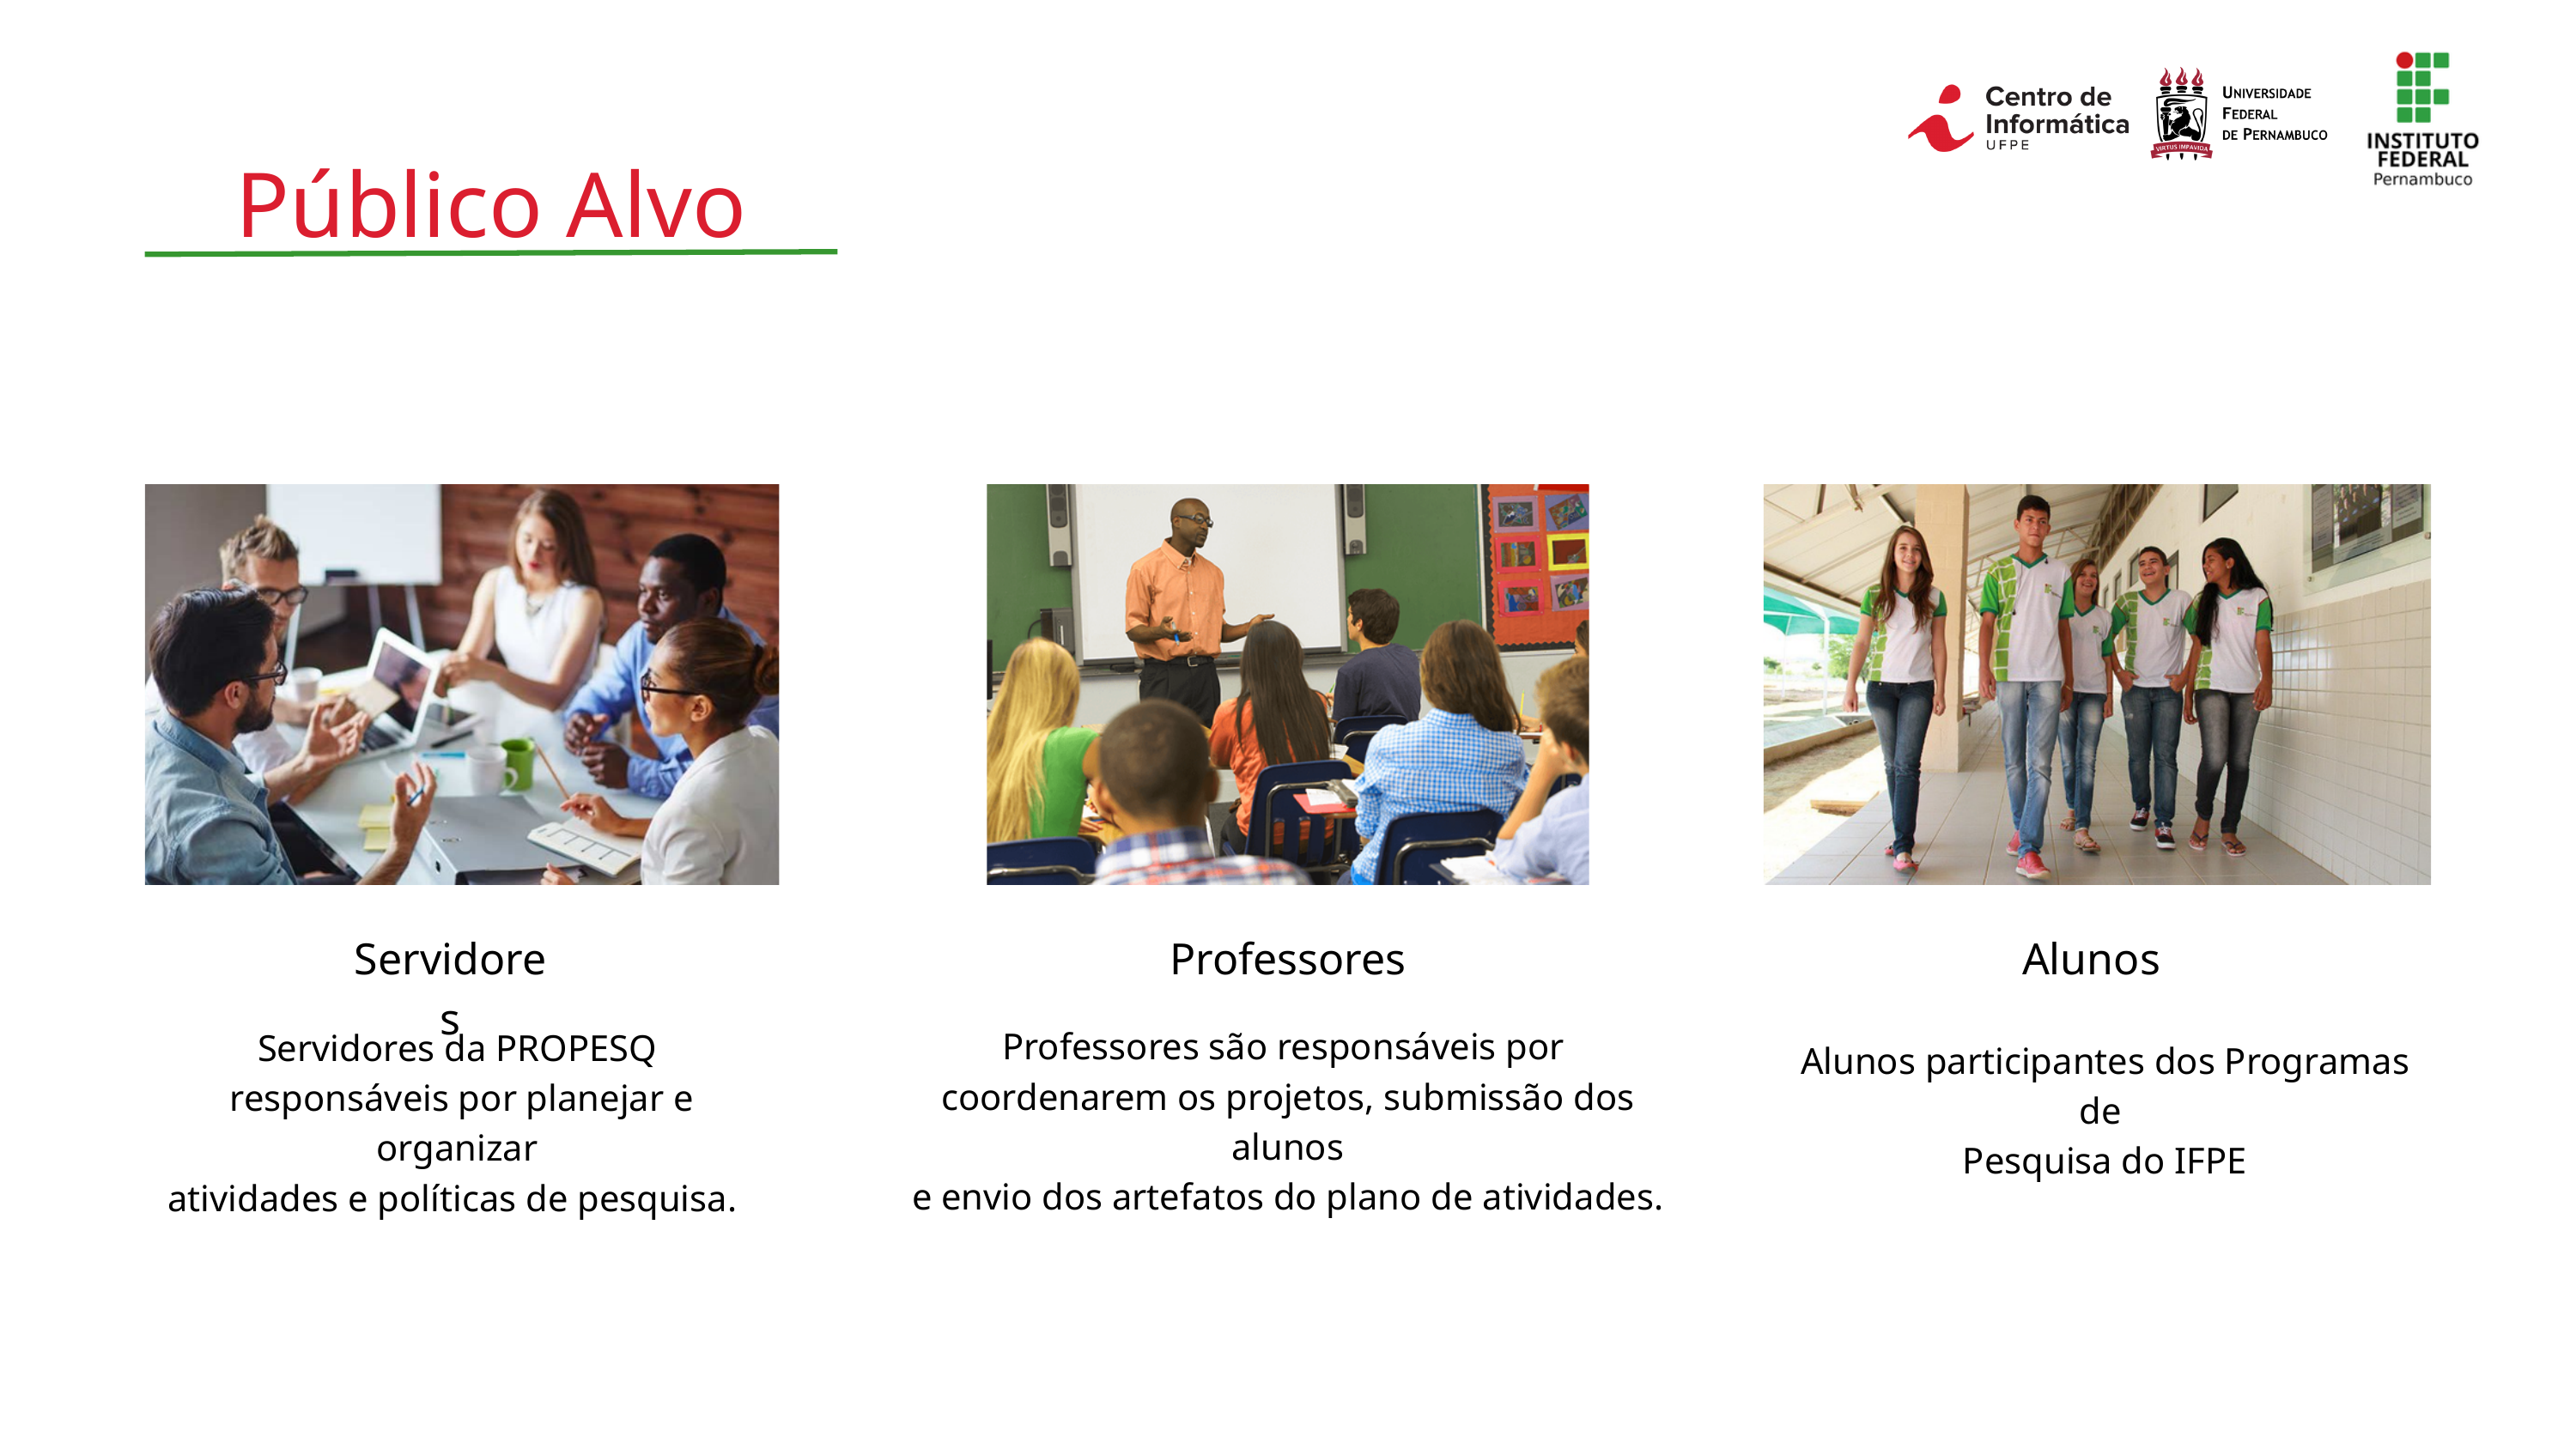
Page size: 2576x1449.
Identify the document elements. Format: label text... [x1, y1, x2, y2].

text_box Alunos participantes dos Programas de Pesquisa do IFPE [1787, 1046, 2423, 1181]
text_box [1763, 484, 2432, 1040]
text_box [144, 484, 780, 980]
text_box Servidores da PROPESQ responsáveis por planejar e organizar atividades e políticas de pesquisa. [160, 1018, 764, 1219]
text_box [2342, 50, 2504, 188]
text_box Público Alvo [144, 130, 838, 381]
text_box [987, 484, 1589, 1040]
text_box [1880, 50, 2354, 191]
text_box Professores são responsáveis por coordenarem os projetos, submissão dos alunos e envio dos artefatos do plano de atividades. [901, 1016, 1675, 1218]
